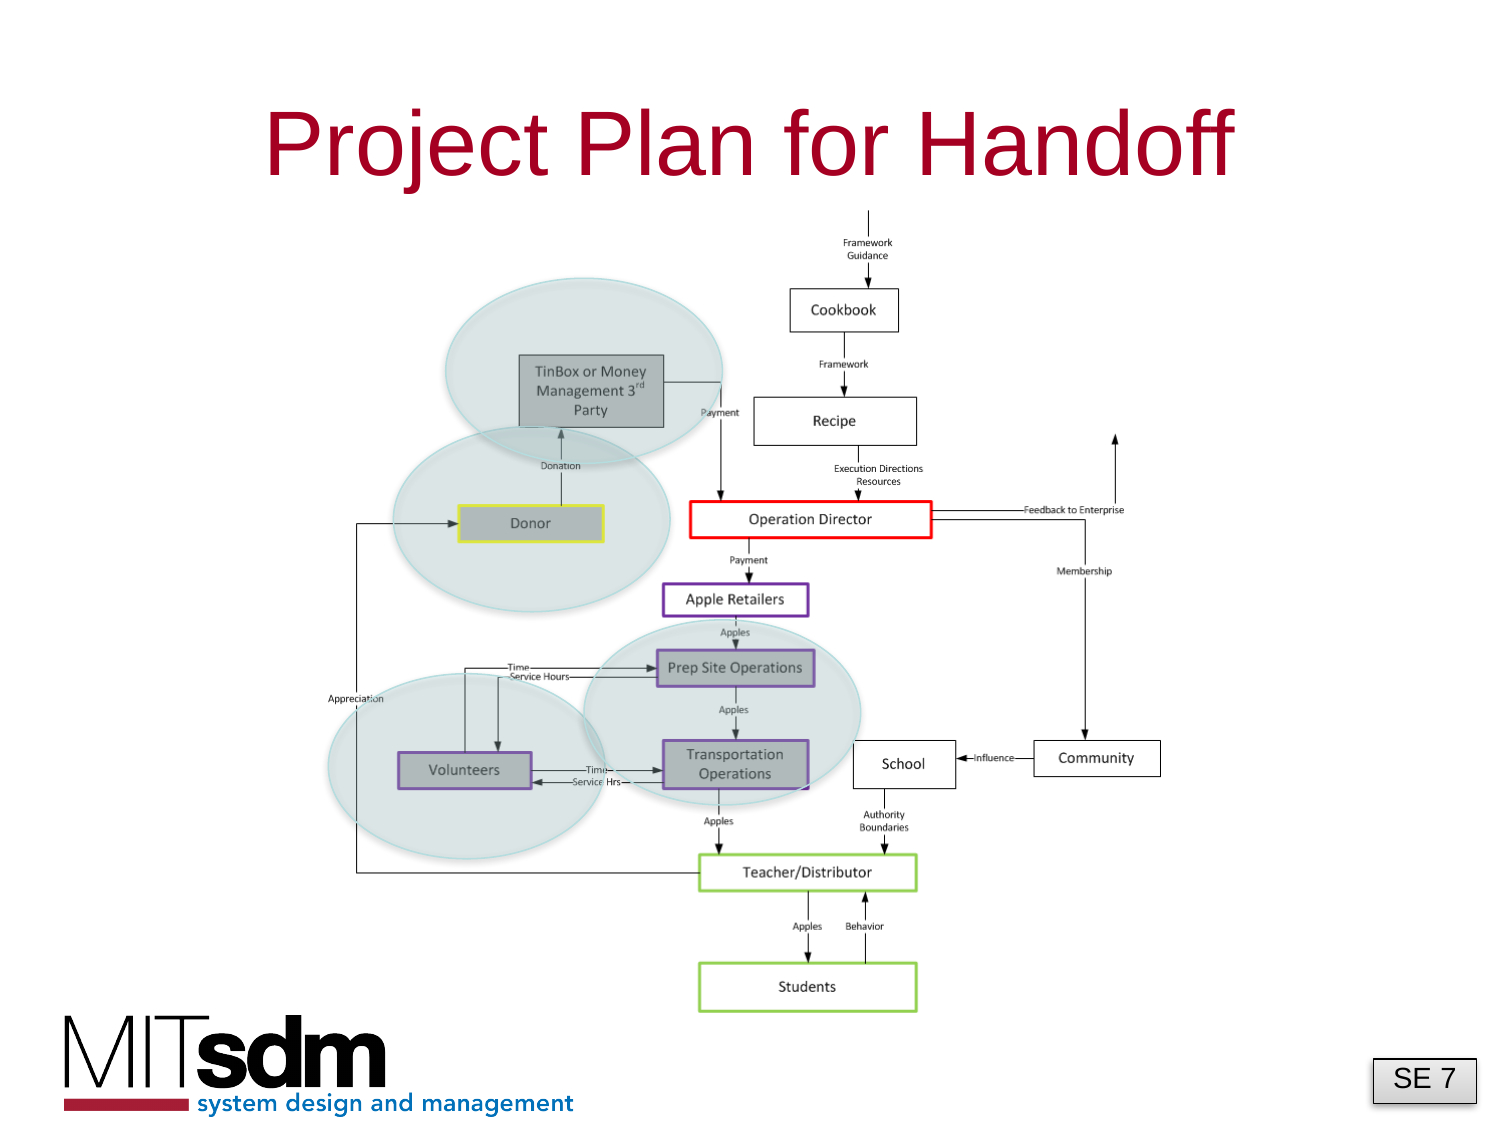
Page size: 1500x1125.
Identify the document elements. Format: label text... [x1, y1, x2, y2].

title Project Plan for Handoff [75, 45, 1425, 233]
text_box SE 7 [1373, 1058, 1477, 1104]
picture [328, 210, 1162, 1014]
picture [64, 1015, 574, 1117]
